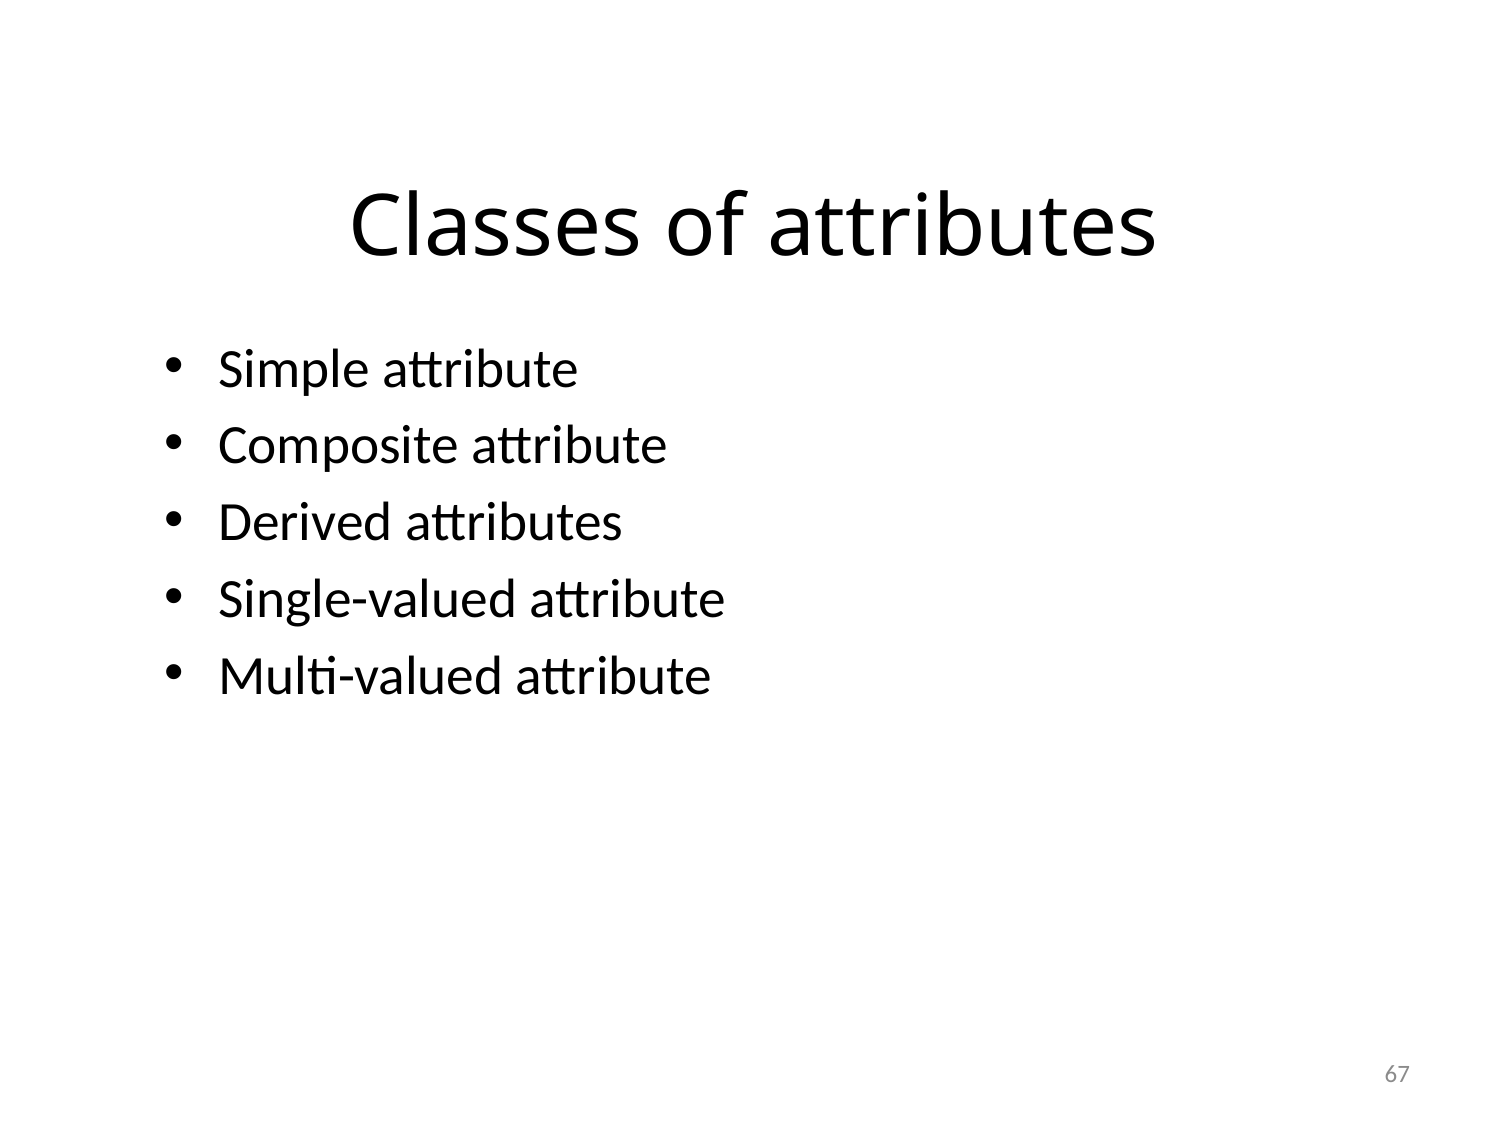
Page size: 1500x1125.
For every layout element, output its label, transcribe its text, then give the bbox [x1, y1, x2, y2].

list Simple attribute Composite attribute Derived attributes Single-valued attribute Multi-valued attribute [150, 337, 1438, 713]
title Classes of attributes [187, 162, 1320, 280]
slide_number 67 [1074, 1042, 1425, 1103]
